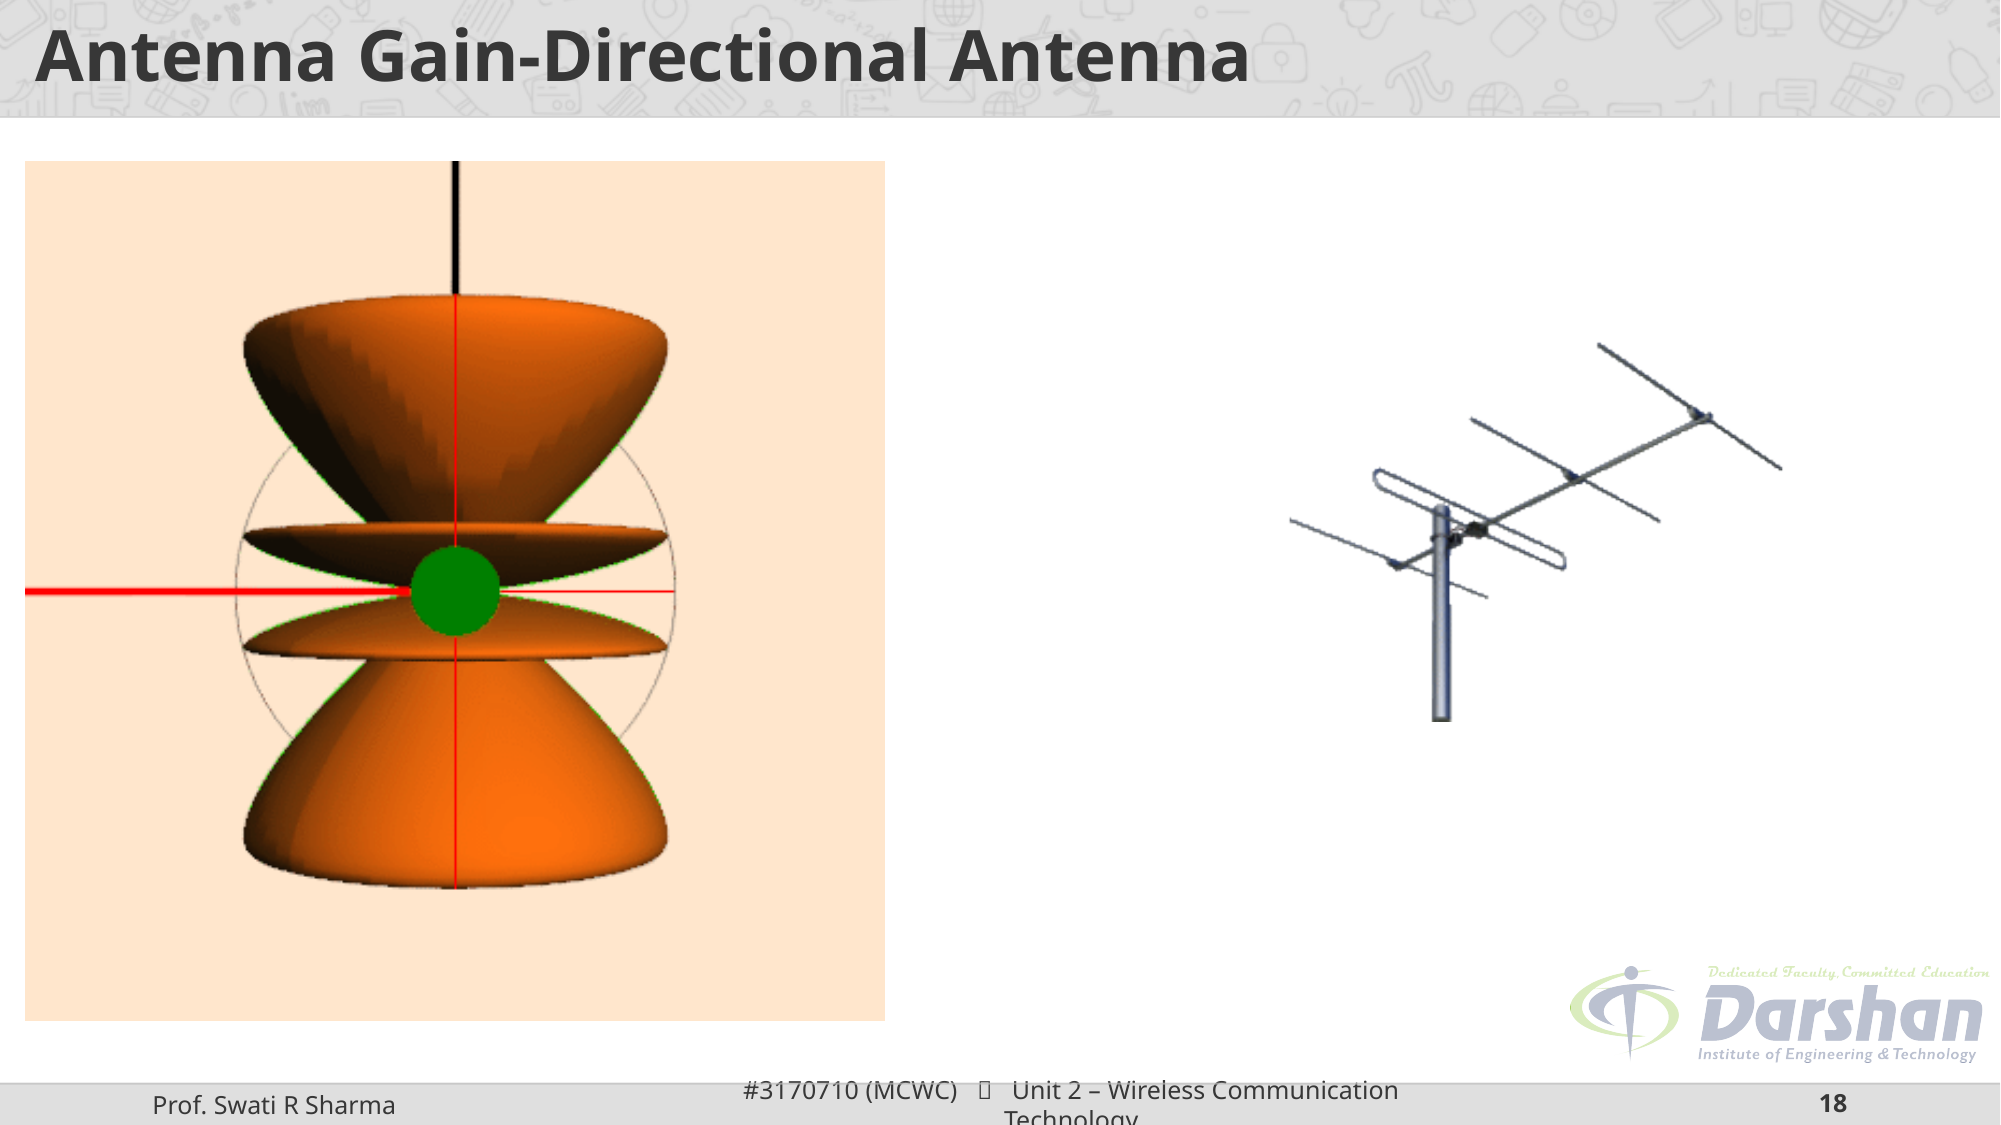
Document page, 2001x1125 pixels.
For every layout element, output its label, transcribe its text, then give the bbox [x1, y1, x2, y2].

picture [1104, 313, 1804, 722]
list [25, 162, 885, 1021]
title Antenna Gain-Directional Antenna [0, 0, 2000, 117]
